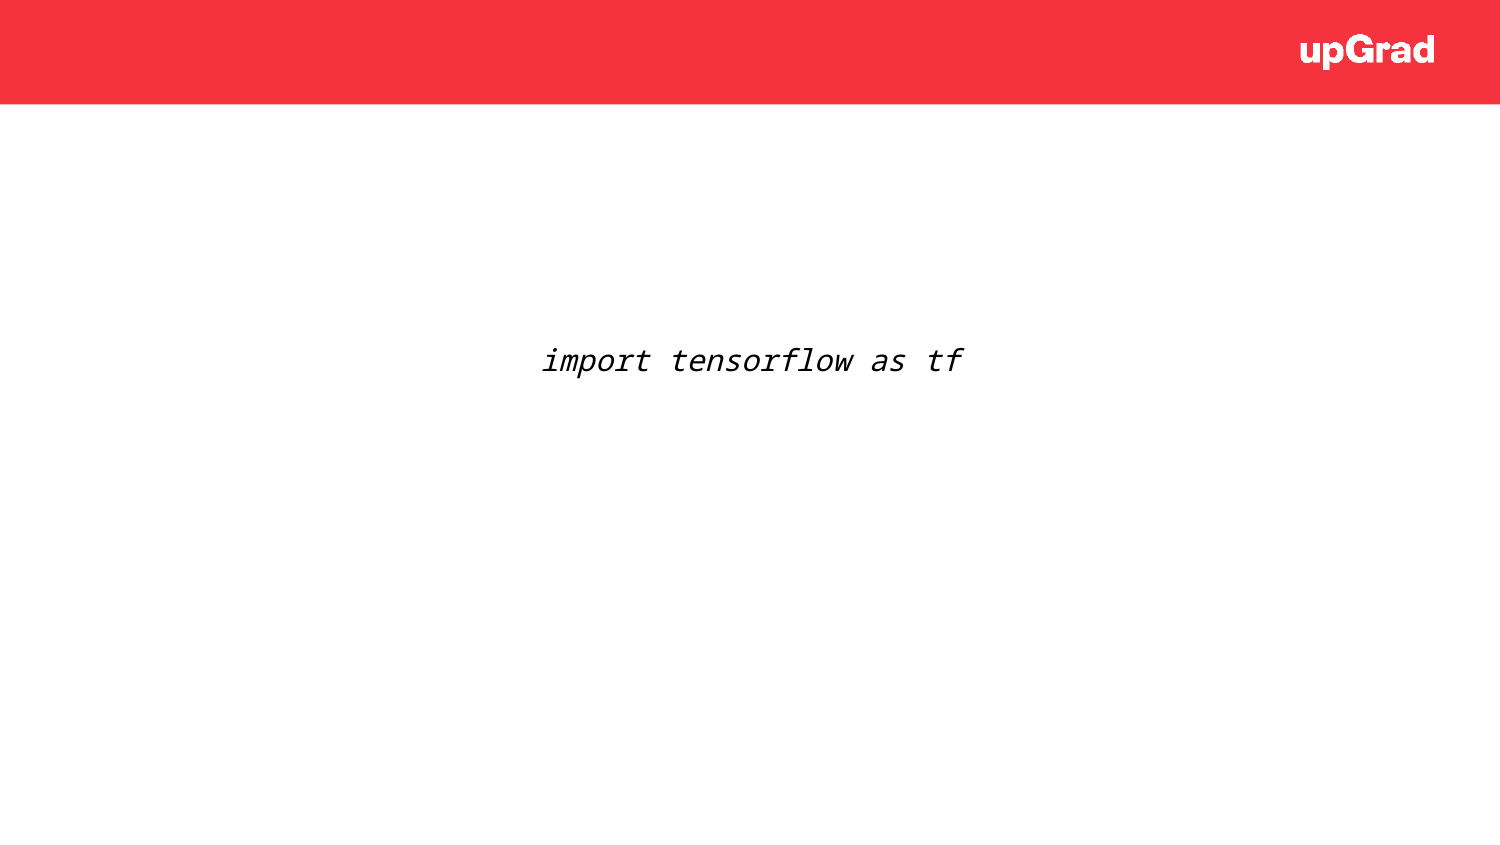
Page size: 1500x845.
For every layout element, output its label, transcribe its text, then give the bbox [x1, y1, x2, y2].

title import tensorflow as tf [103, 340, 1397, 378]
picture [1300, 34, 1434, 70]
